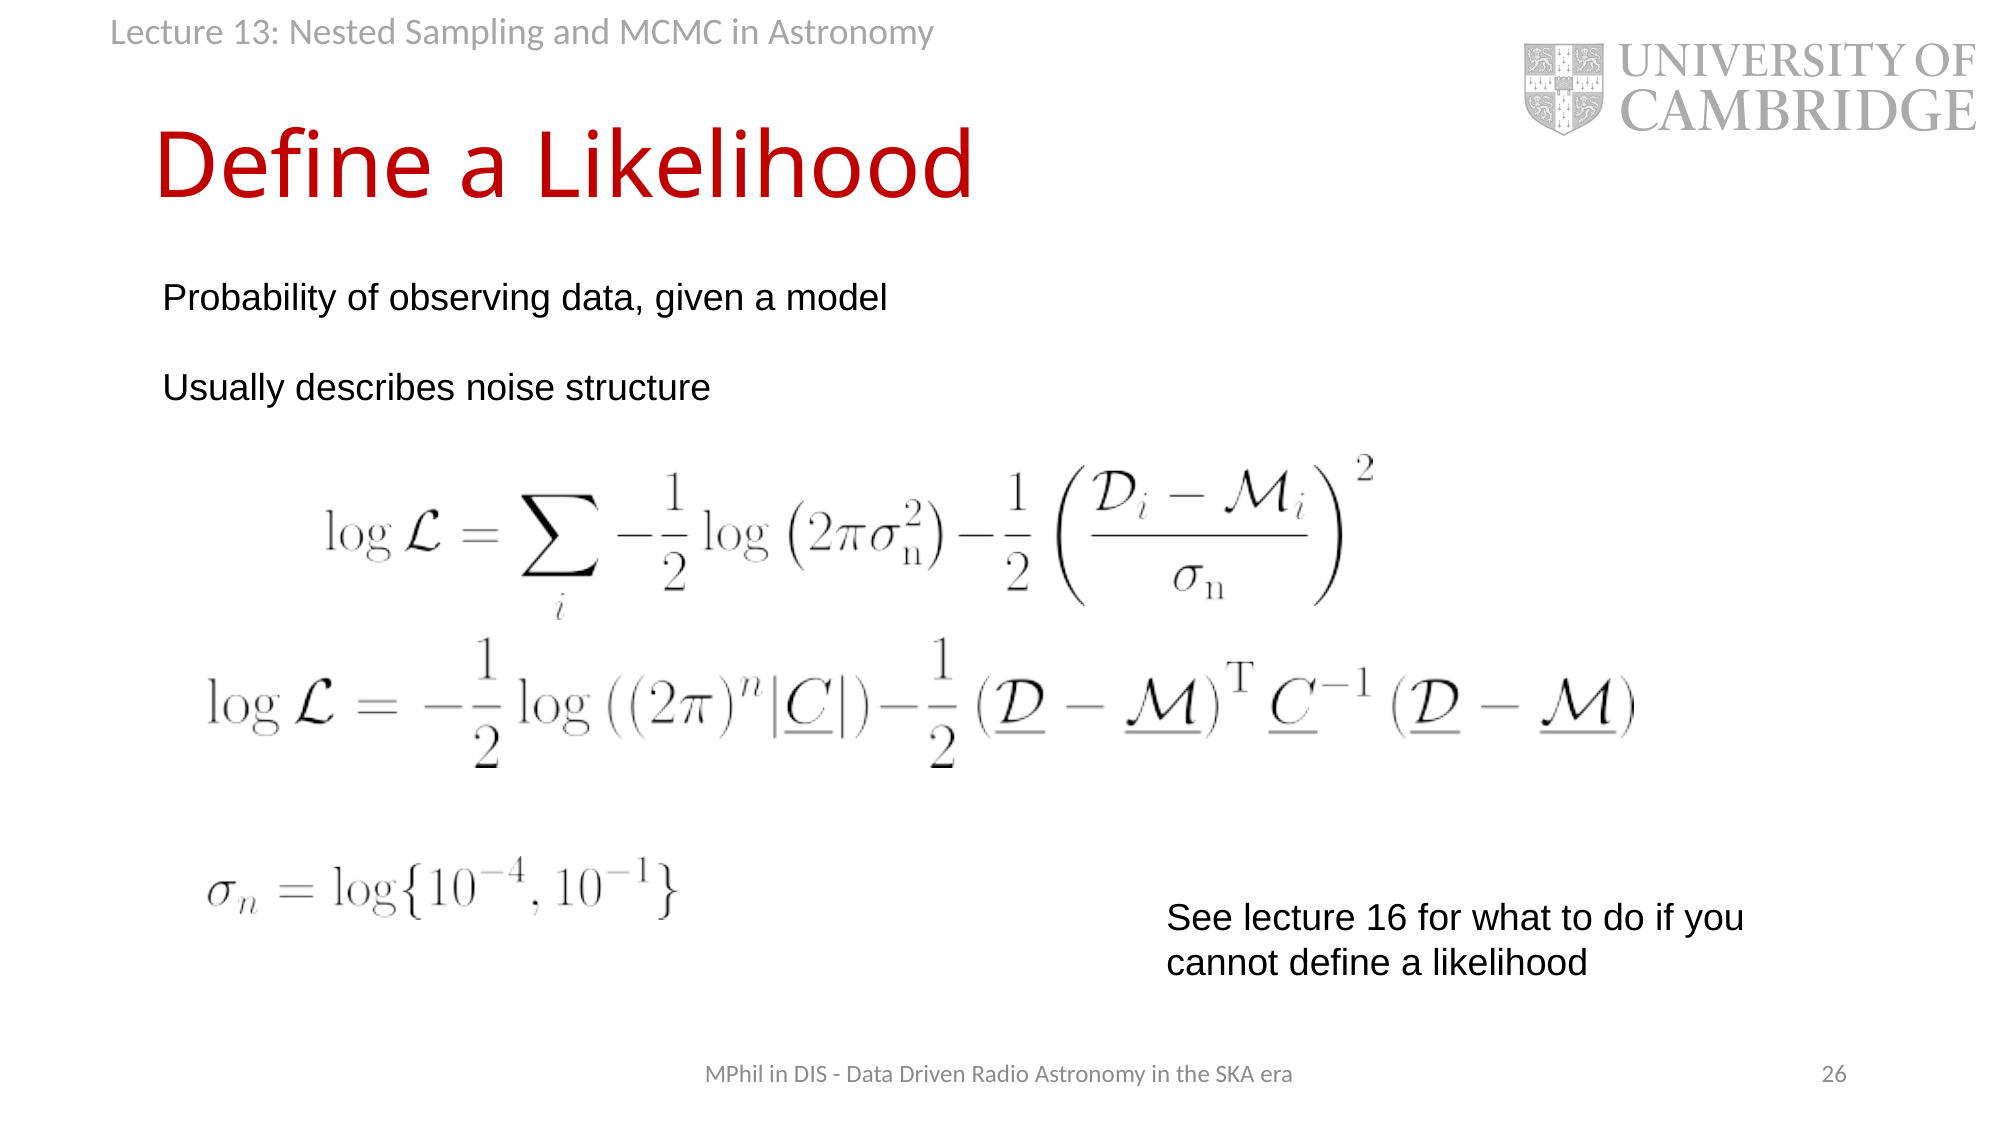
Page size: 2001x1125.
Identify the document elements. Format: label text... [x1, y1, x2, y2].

text_box See lecture 16 for what to do if you cannot define a likelihood [1151, 885, 1772, 1004]
picture [206, 856, 678, 920]
text_box 1 [1412, 1042, 1862, 1103]
picture [206, 637, 1634, 768]
text_box MPhil in DIS - Data Driven Radio Astronomy in the SKA era [662, 1042, 1337, 1103]
picture [1456, 0, 2001, 285]
text_box Probability of observing data, given a model Usually describes noise structure [147, 265, 945, 407]
text_box Define a Likelihood [137, 59, 1862, 277]
picture [324, 454, 1373, 621]
